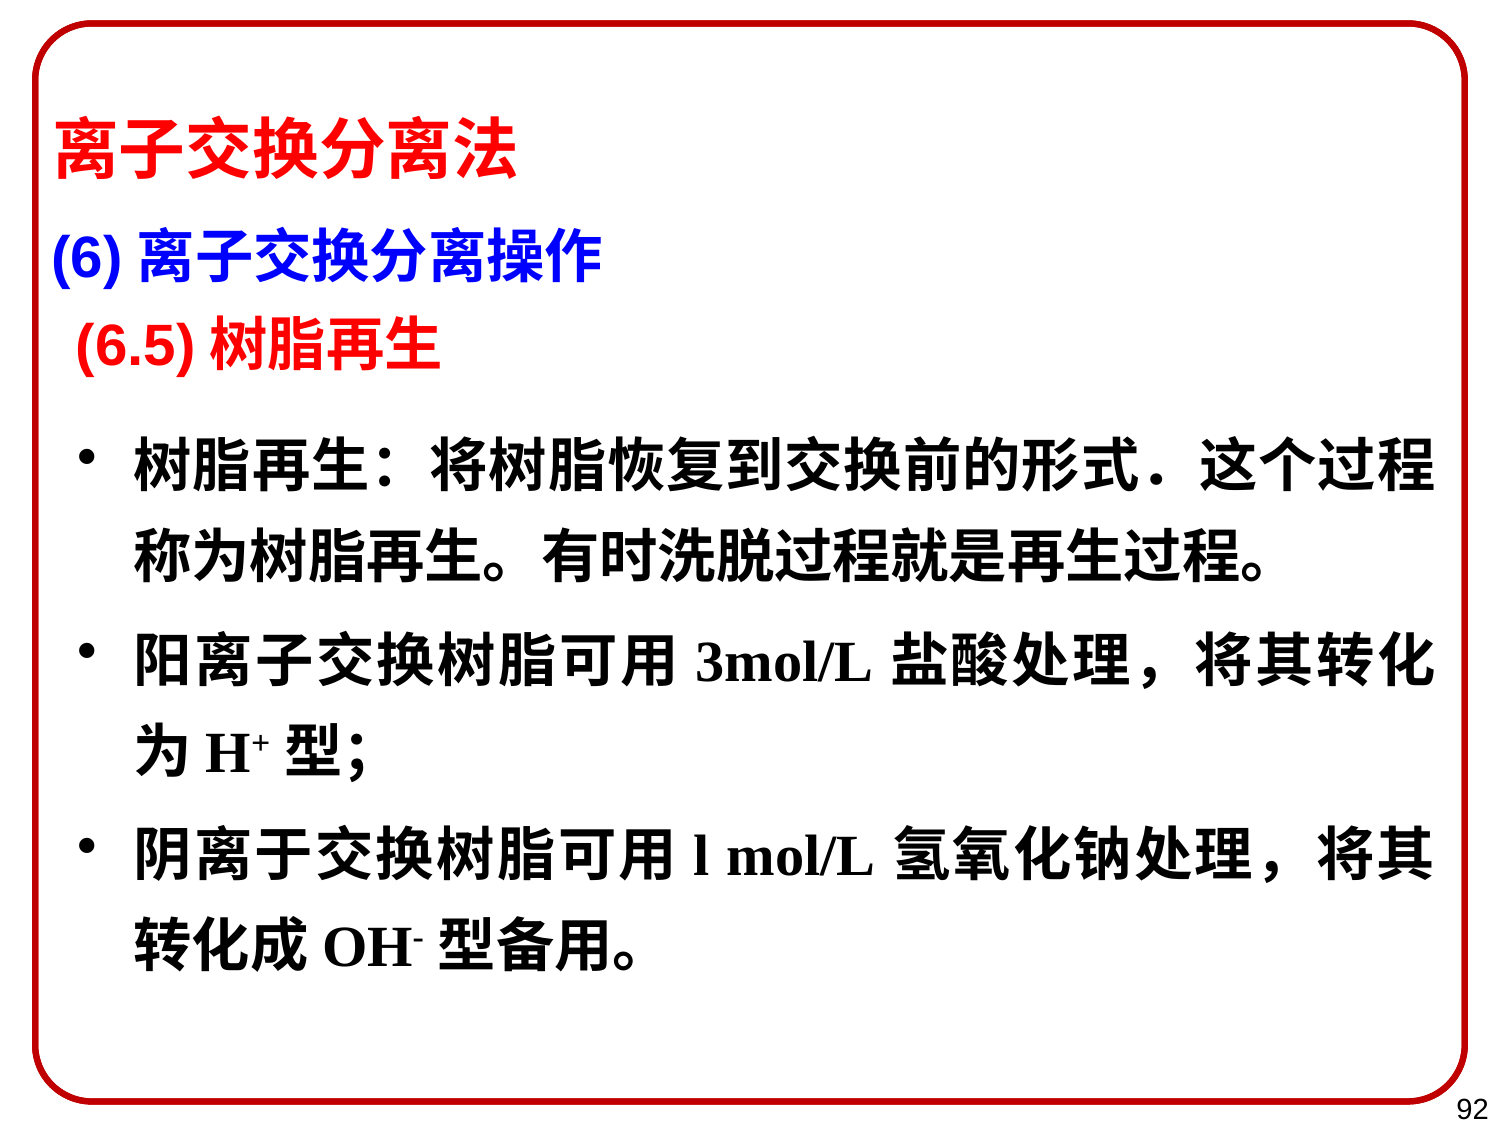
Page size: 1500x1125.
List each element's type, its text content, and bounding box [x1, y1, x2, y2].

text_box 离子交换分离法 [37, 99, 975, 195]
text_box (6.5)树脂再生 [60, 299, 724, 385]
text_box (6)离子交换分离操作 [36, 197, 1425, 297]
slide_number 92 [1410, 1065, 1500, 1125]
text_box 树脂再生：将树脂恢复到交换前的形式．这个过程称为树脂再生。有时洗脱过程就是再生过程。 阳离子交换树脂可用3mol/L盐酸处理，将其转化为H+型； 阴离于交换树脂可用l mol/L氢氧化钠处理，将其转化成OH-型备用。 [62, 399, 1450, 975]
